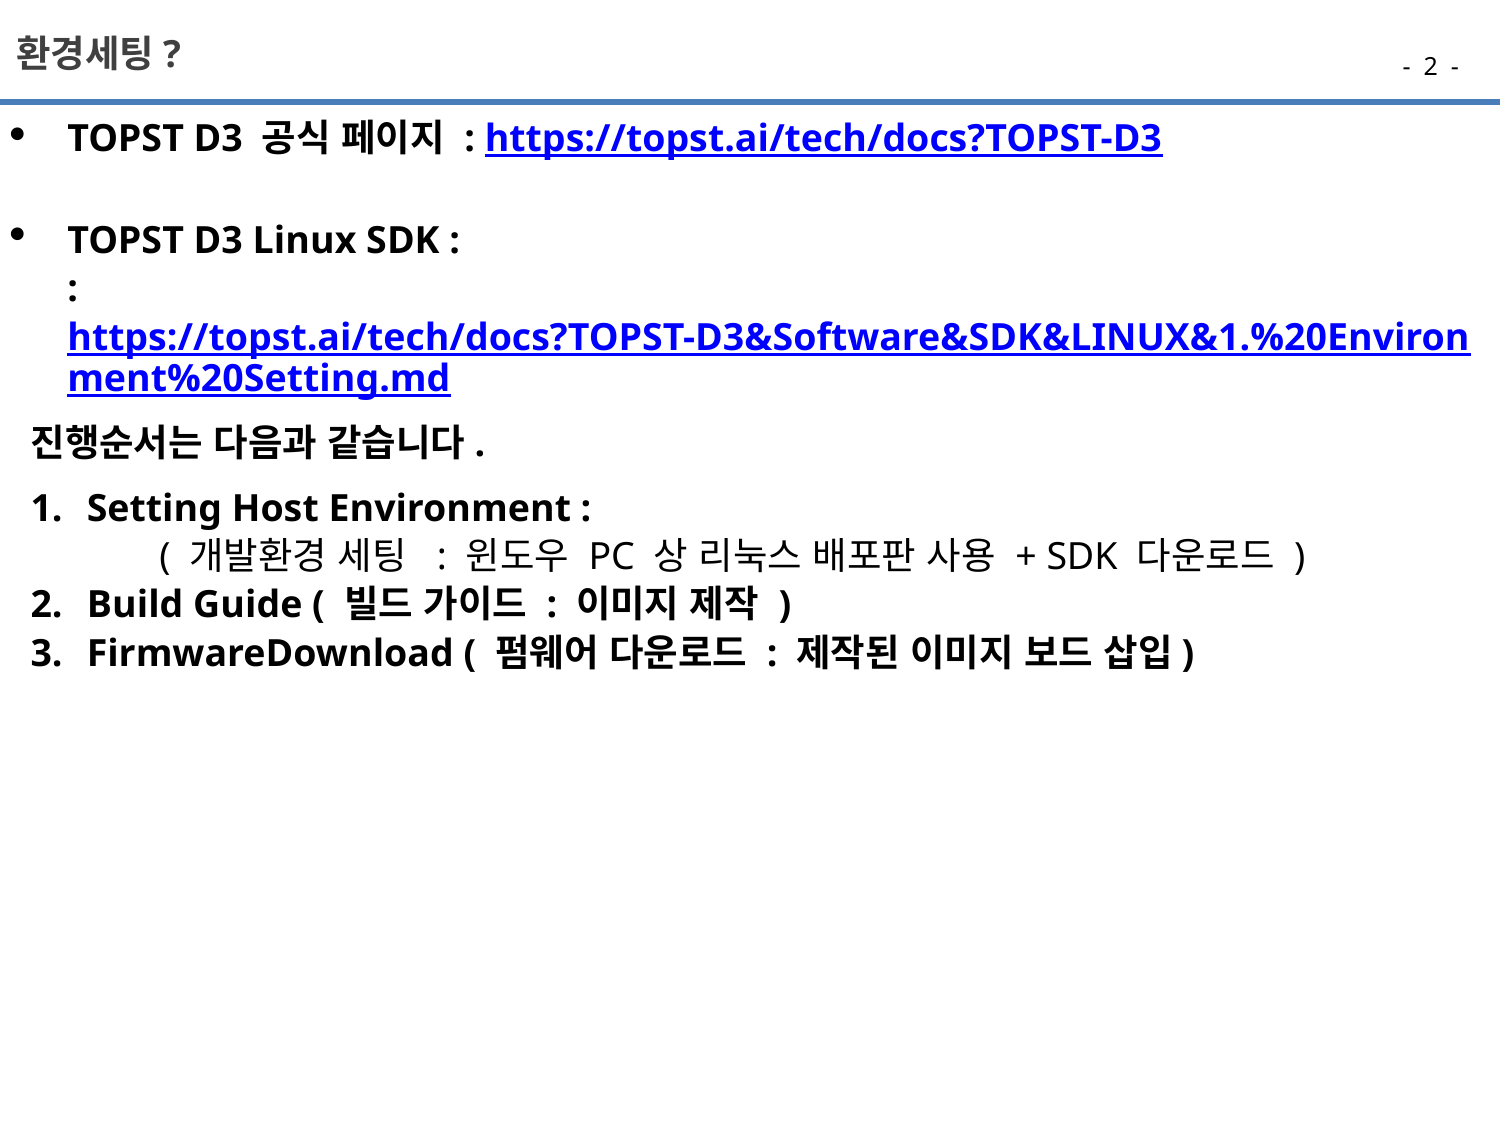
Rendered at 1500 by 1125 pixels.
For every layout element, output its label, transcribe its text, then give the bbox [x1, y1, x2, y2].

slide_number - 2 - [1387, 42, 1500, 102]
text_box TOPST D3 공식 페이지 : https://topst.ai/tech/docs?TOPST-D3 TOPST D3 Linux SDK : : https://topst.ai/tech/docs?TOPST-D3&Software&SDK&LINUX&1.%20Environment%20Setting.md [0, 102, 1500, 371]
text_box 환경세팅? [0, 25, 337, 92]
text_box 진행순서는 다음과 같습니다. Setting Host Environment : ( 개발환경 세팅 : 윈도우 PC 상 리눅스 배포판 사용 + SDK 다운로드 ) Build Guide ( 빌드 가이드 : 이미지 제작 ) FirmwareDownload ( 펌웨어 다운로드 : 제작된 이미지 보드 삽입) [15, 408, 1481, 681]
